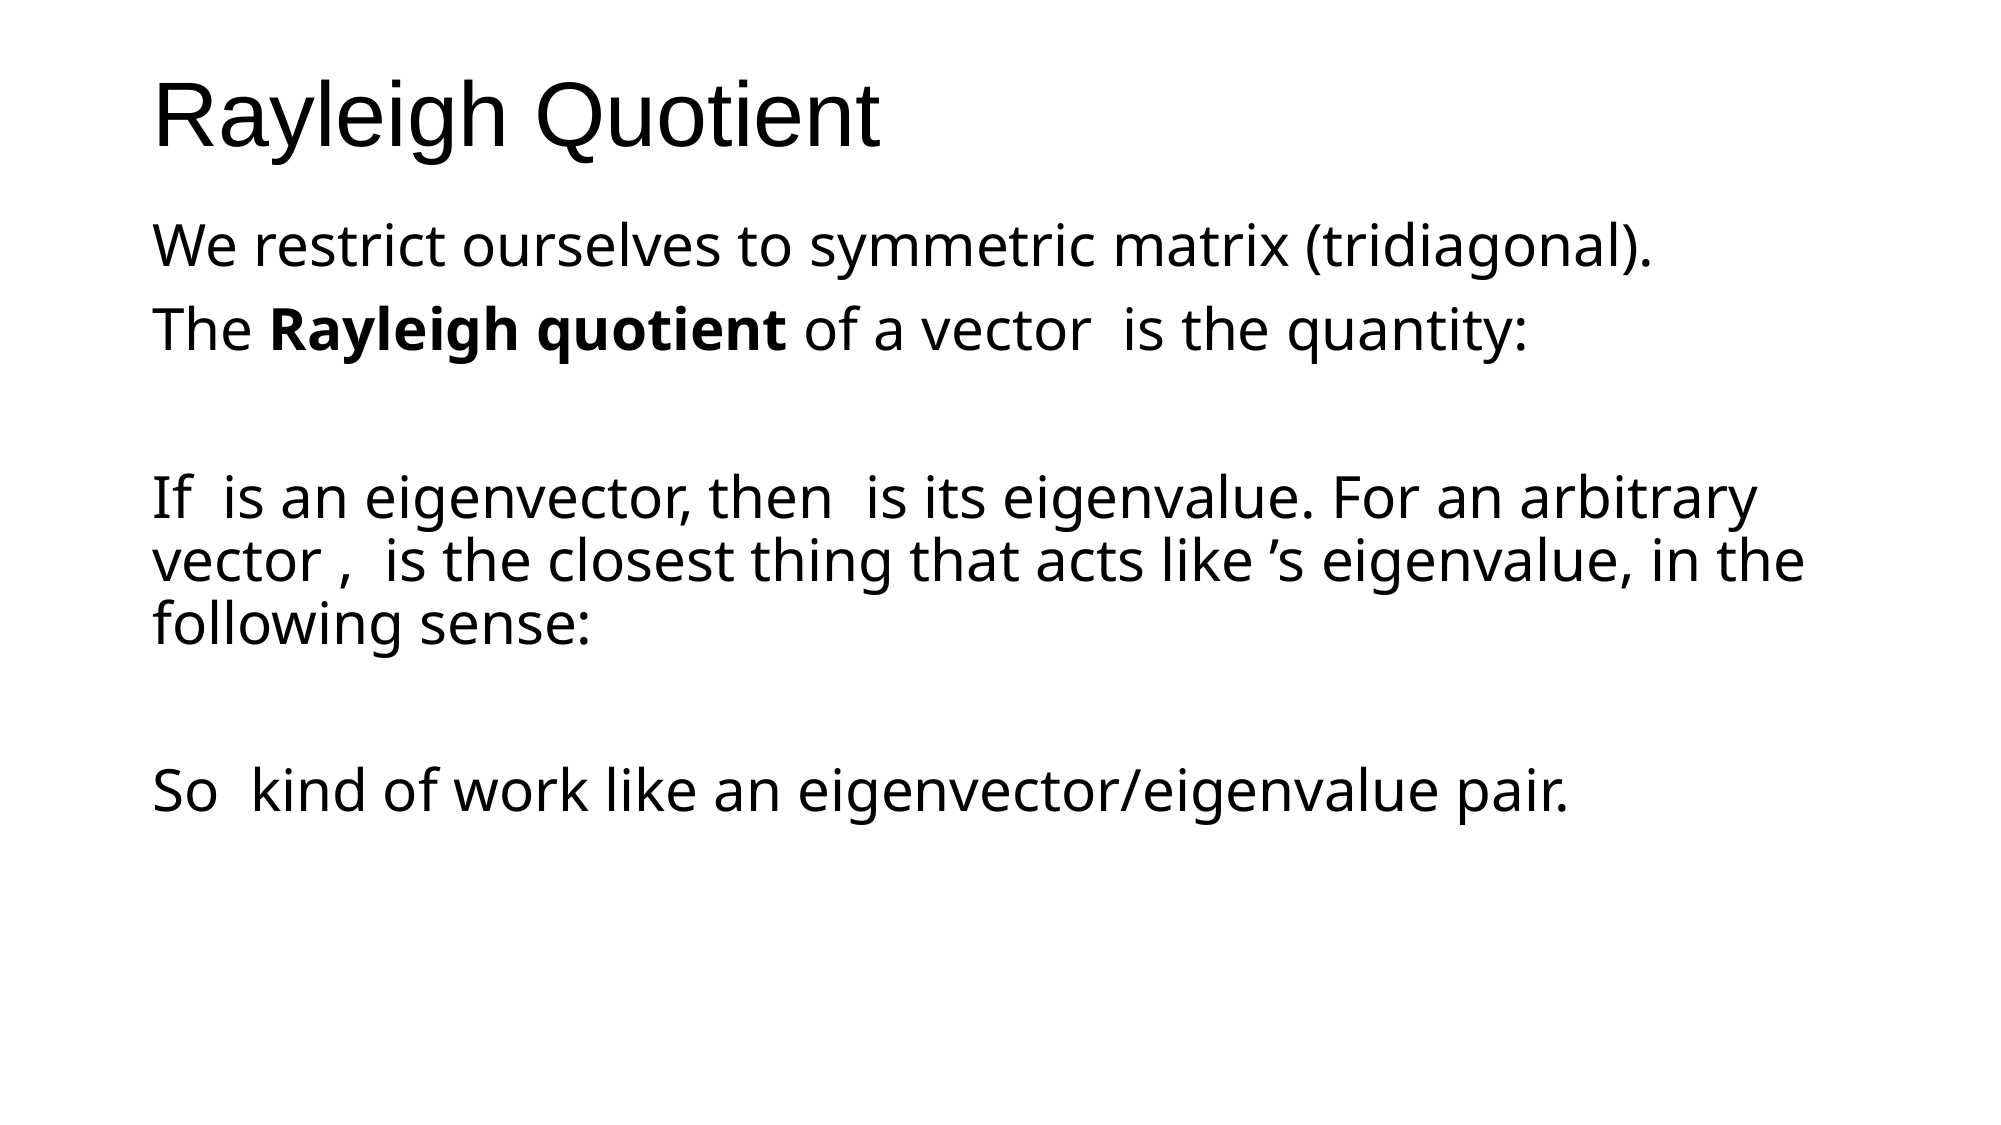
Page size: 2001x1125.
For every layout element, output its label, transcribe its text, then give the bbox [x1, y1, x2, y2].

title Rayleigh Quotient [137, 59, 1863, 175]
